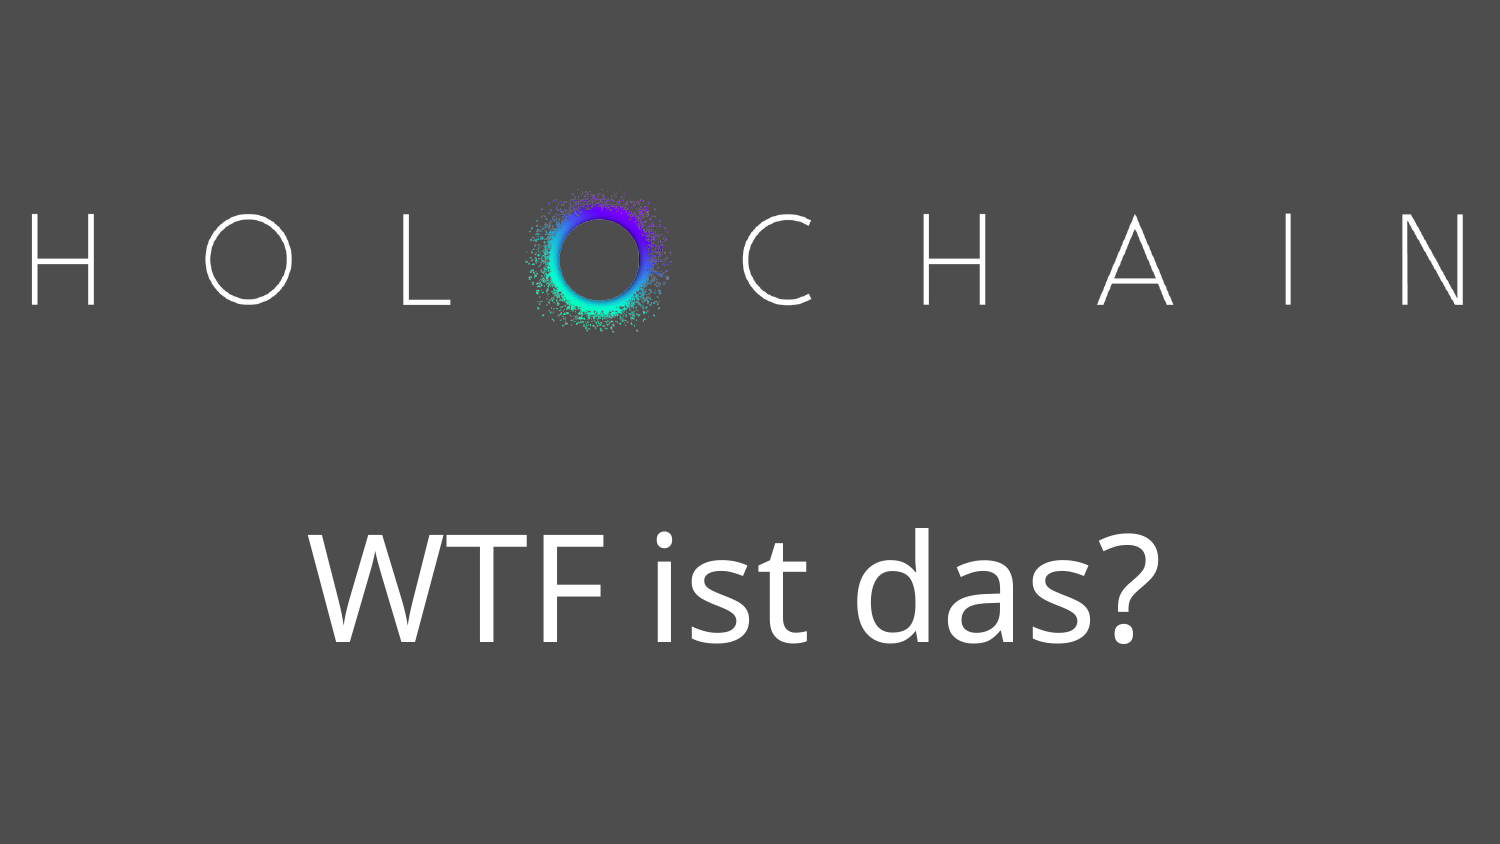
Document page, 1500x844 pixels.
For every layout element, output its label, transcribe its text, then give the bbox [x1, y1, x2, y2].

picture [24, 182, 1476, 339]
title WTF ist das? [35, 347, 1434, 688]
